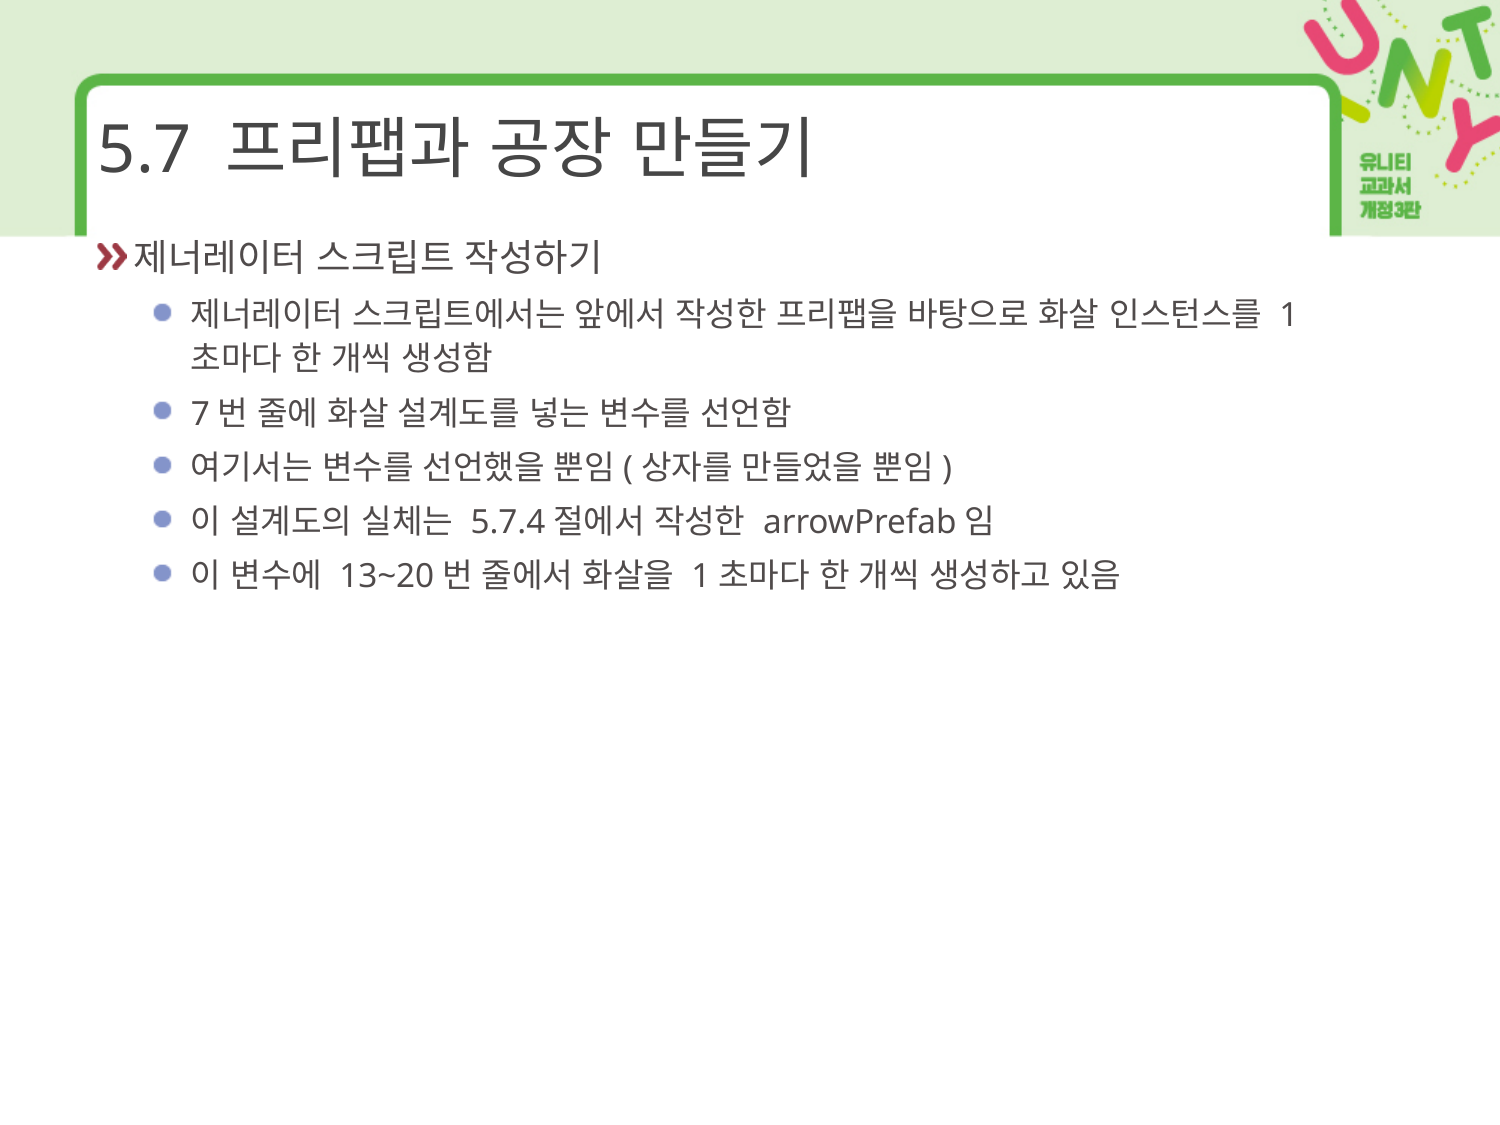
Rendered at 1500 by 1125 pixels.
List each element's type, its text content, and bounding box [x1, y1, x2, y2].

title 5.7 프리팹과 공장 만들기 [82, 61, 1413, 193]
picture [0, 0, 1500, 1125]
list 제너레이터 스크립트 작성하기 제너레이터 스크립트에서는 앞에서 작성한 프리팹을 바탕으로 화살 인스턴스를 1초마다 한 개씩 생성함 7번 줄에 화살 설계도를 넣는 변수를 선언함 여기서는 변수를 선언했을 뿐임(상자를 만들었을 뿐임) 이 설계도의 실체는 5.7.4절에서 작성한 arrowPrefab임 이 변수에 13~20번 줄에서 화살을 1초마다 한 개씩 생성하고 있음 [81, 222, 1412, 1037]
